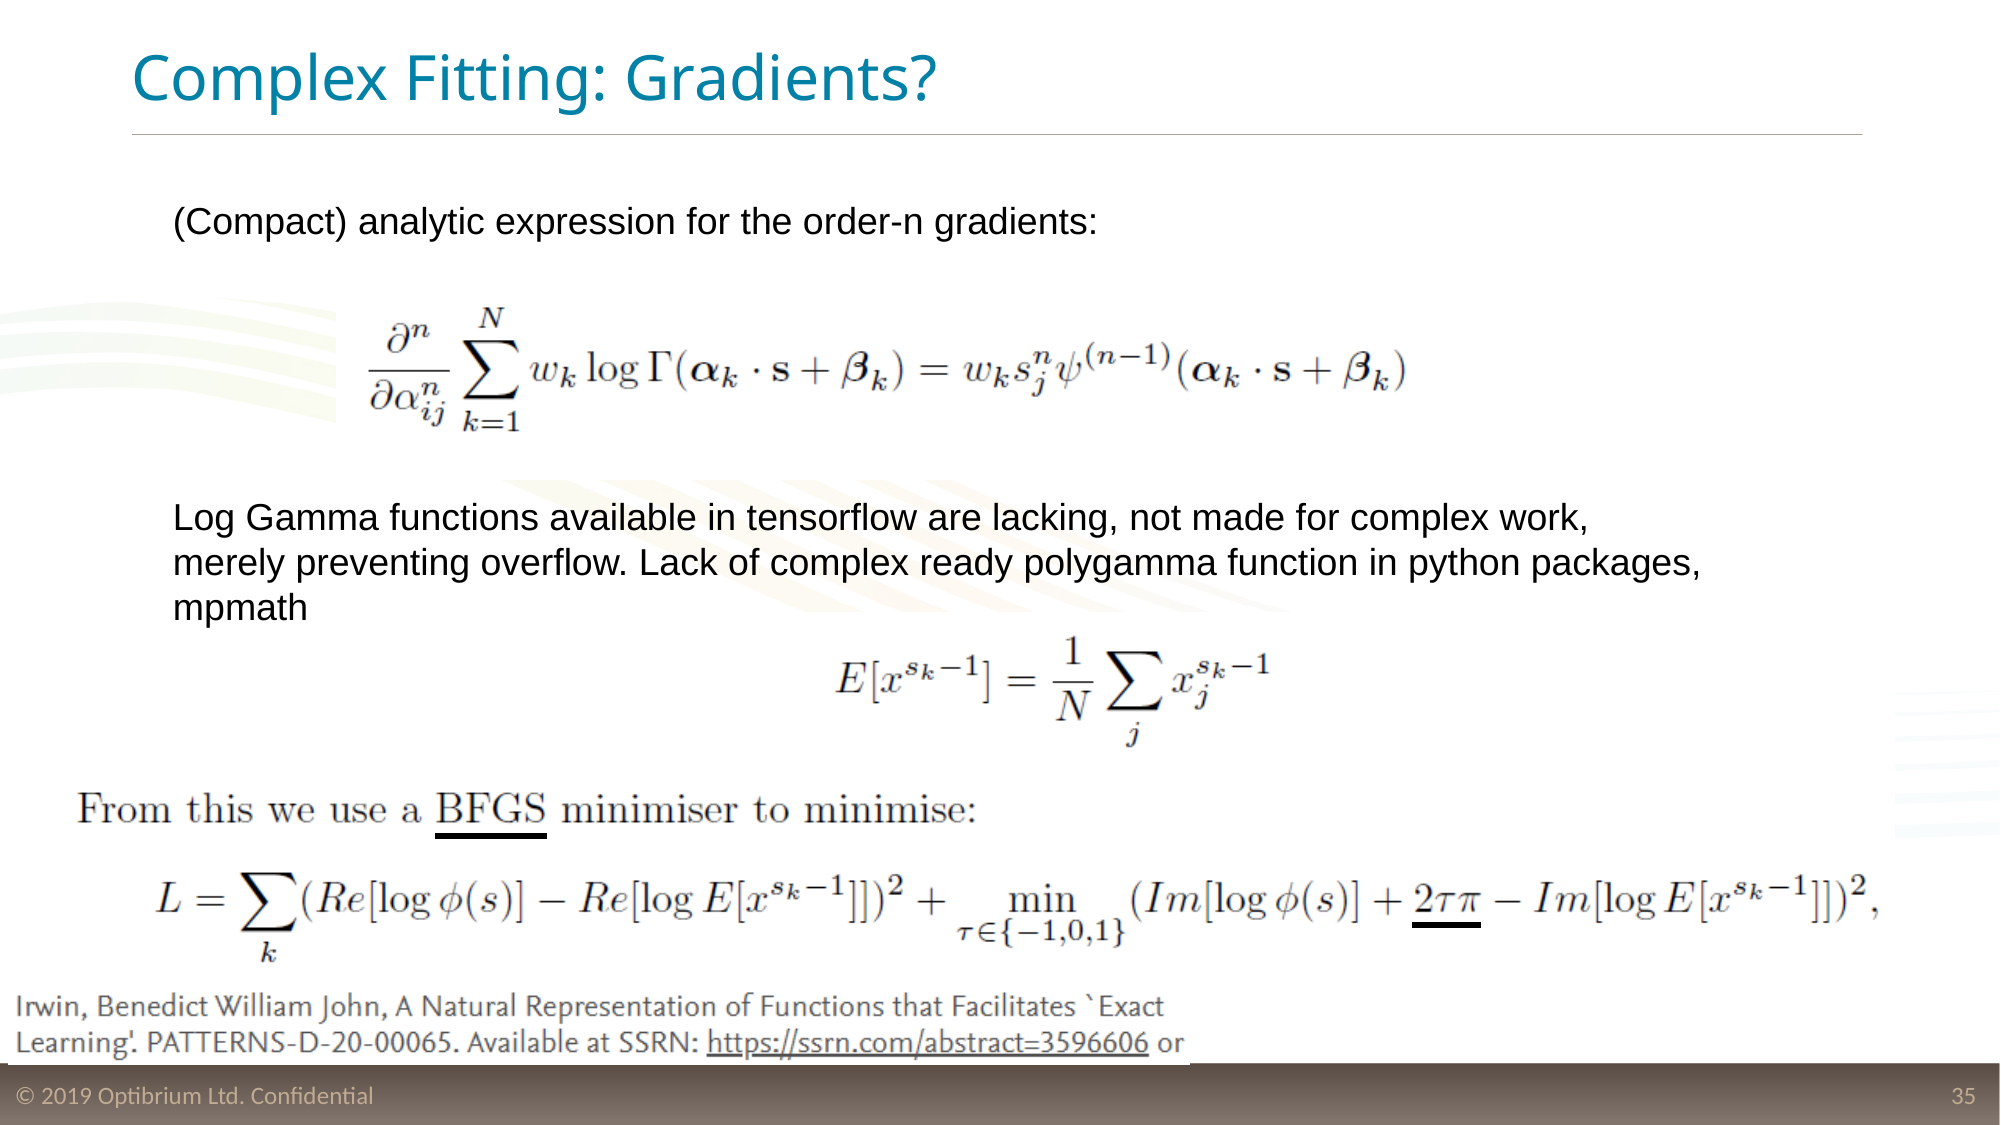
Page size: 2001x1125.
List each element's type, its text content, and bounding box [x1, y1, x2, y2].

title Complex Fitting: Gradients? [116, 11, 1992, 152]
slide_number 35 [1524, 1065, 1992, 1125]
picture [0, 0, 2001, 1125]
text_box (Compact) analytic expression for the order-n gradients: [158, 190, 1168, 250]
text_box Log Gamma functions available in tensorflow are lacking, not made for complex work, merely preventing overflow. Lack of complex ready polygamma function in python packages, mpmath [158, 485, 1718, 611]
